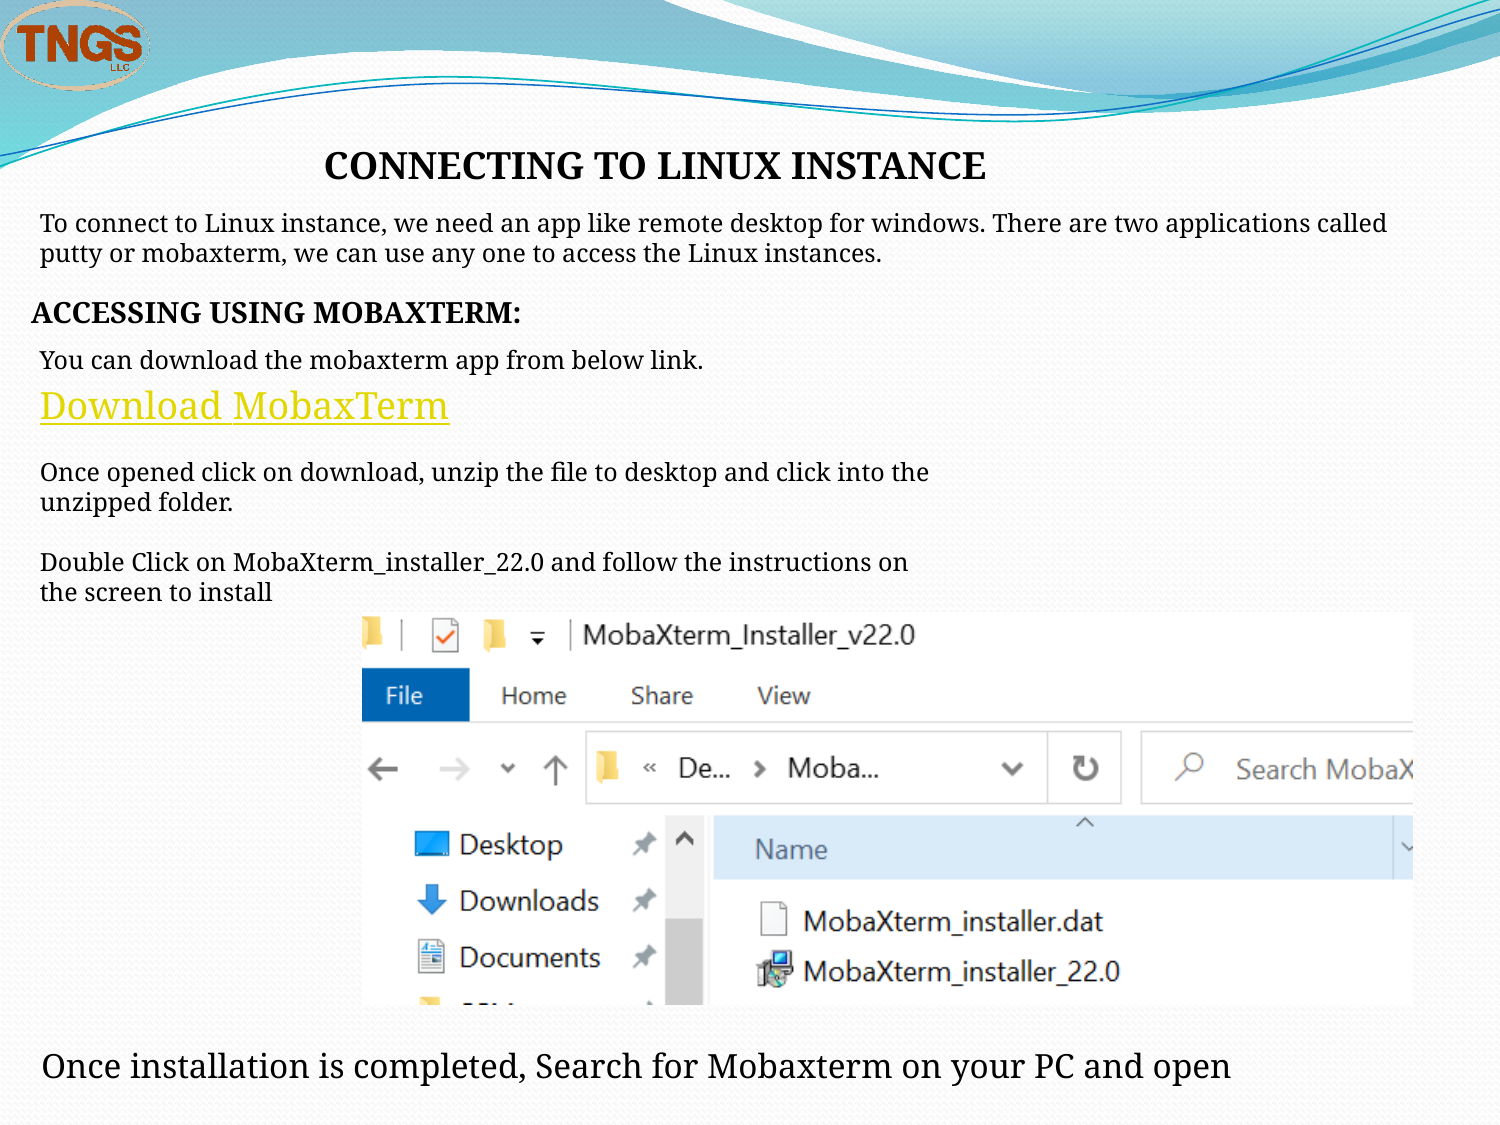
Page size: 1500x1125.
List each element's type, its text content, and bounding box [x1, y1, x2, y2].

text_box To connect to Linux instance, we need an app like remote desktop for windows. There are two applications called putty or mobaxterm, we can use any one to access the Linux instances. [24, 199, 1425, 275]
text_box You can download the mobaxterm app from below link. [24, 337, 775, 374]
text_box Once installation is completed, Search for Mobaxterm on your PC and open [26, 1037, 1327, 1093]
text_box Once opened click on download, unzip the file to desktop and click into the unzipped folder. Double Click on MobaXterm_installer_22.0 and follow the instructions on the screen to install [24, 448, 963, 614]
picture [0, 0, 150, 91]
text_box CONNECTING TO LINUX INSTANCE [309, 134, 1012, 195]
text_box ACCESSING USING MOBAXTERM: [16, 287, 545, 338]
picture [362, 612, 1413, 1005]
text_box Download MobaxTerm [24, 374, 1000, 441]
